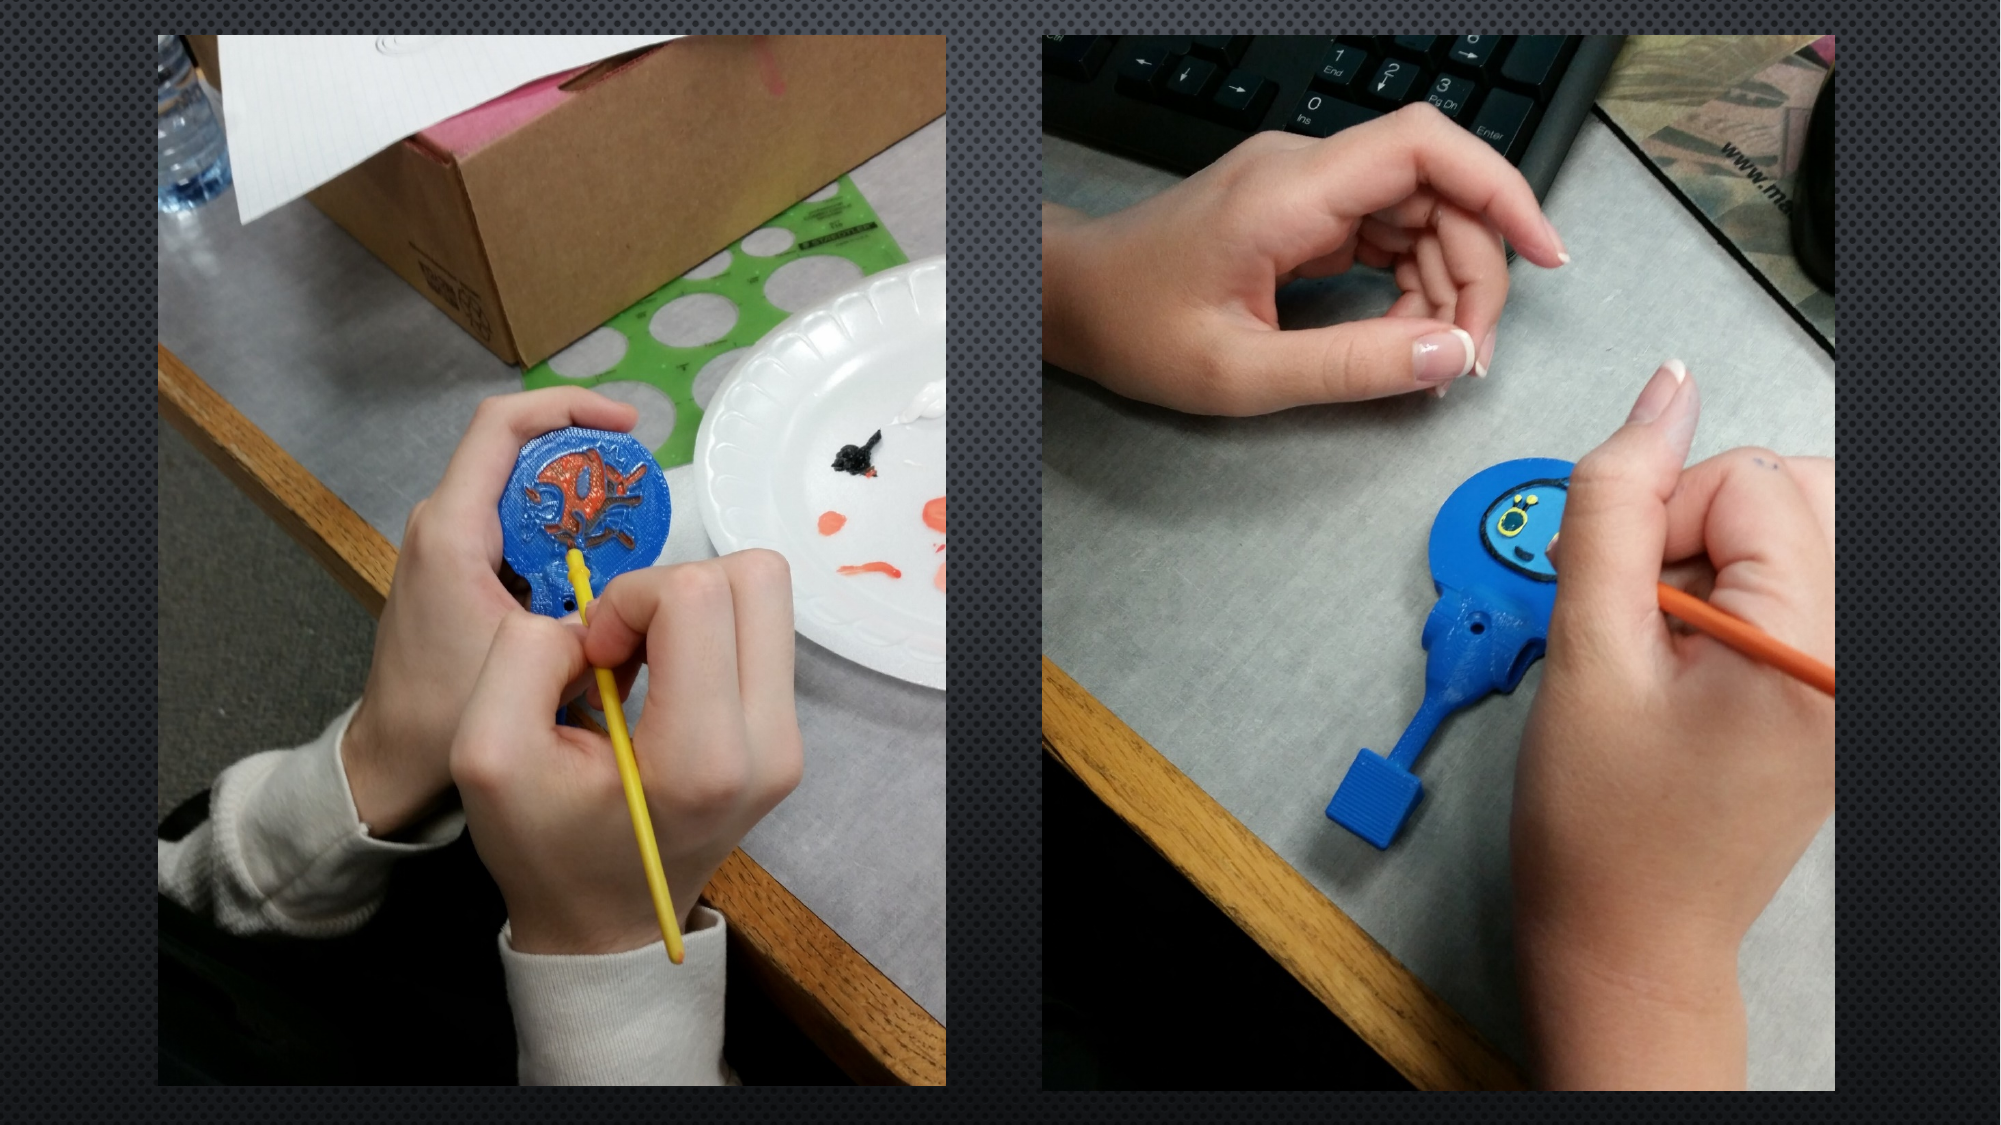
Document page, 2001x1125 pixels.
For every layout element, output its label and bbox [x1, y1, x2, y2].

picture [158, 35, 947, 1086]
picture [1042, 35, 1835, 1092]
